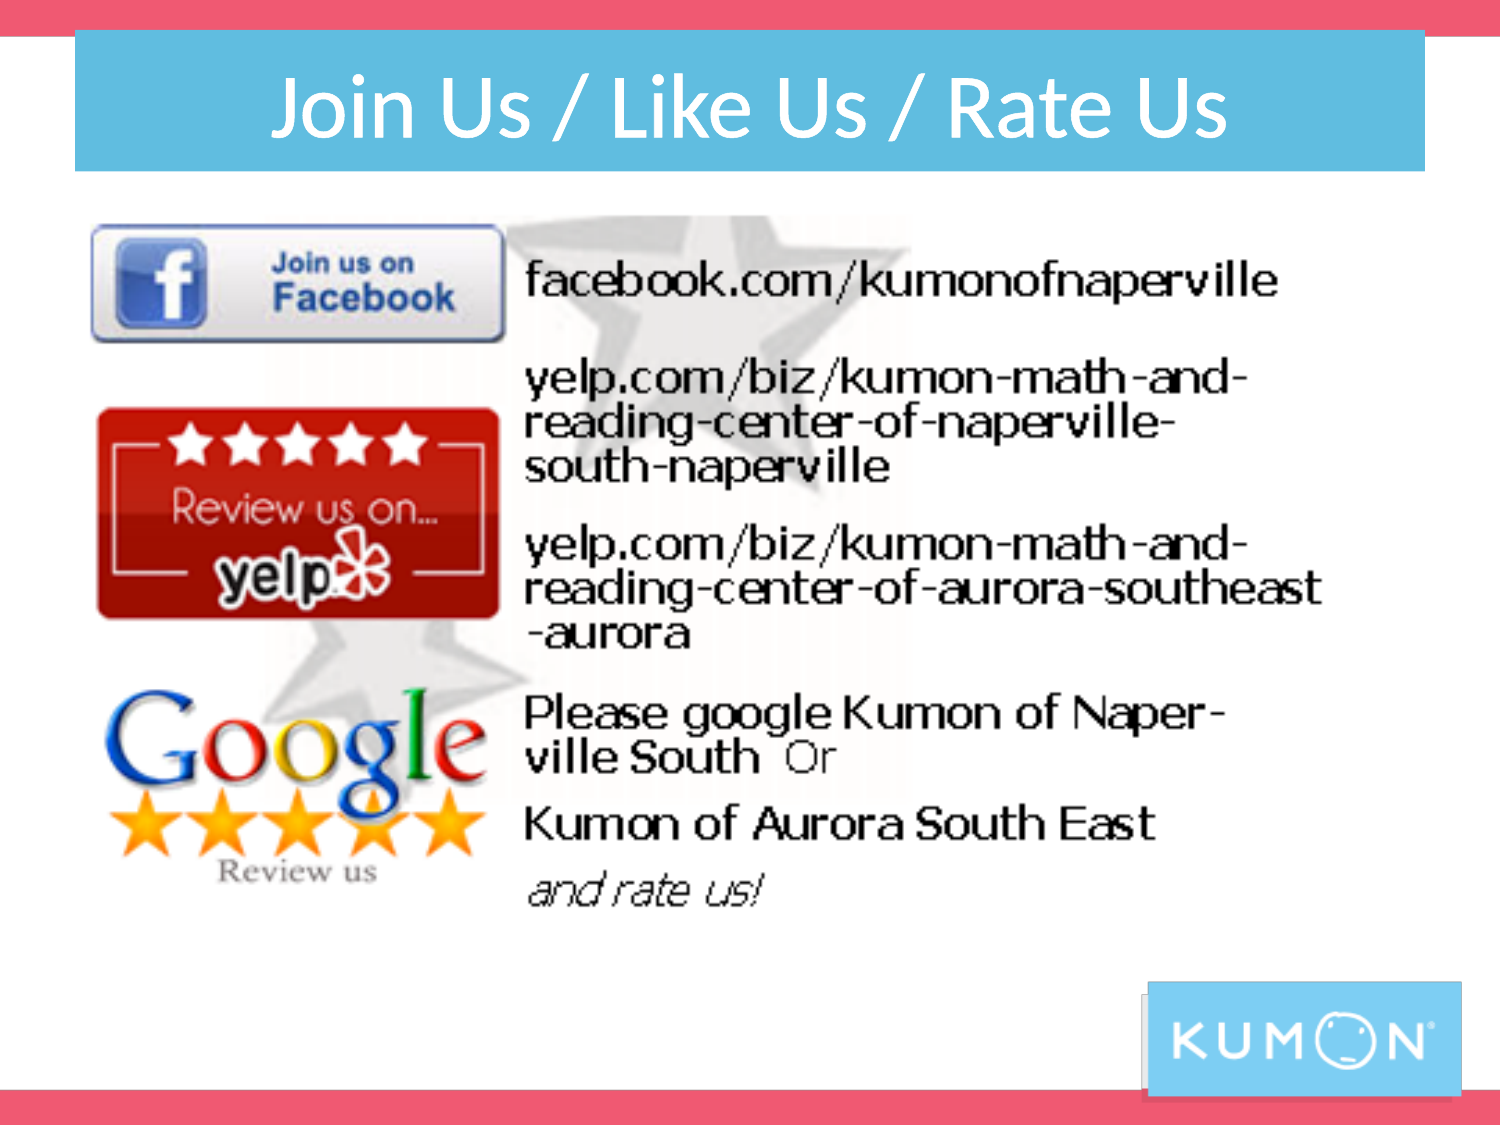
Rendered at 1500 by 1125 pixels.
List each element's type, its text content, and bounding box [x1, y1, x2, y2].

title Join Us / Like Us / Rate Us [75, 29, 1425, 172]
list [74, 211, 1426, 947]
